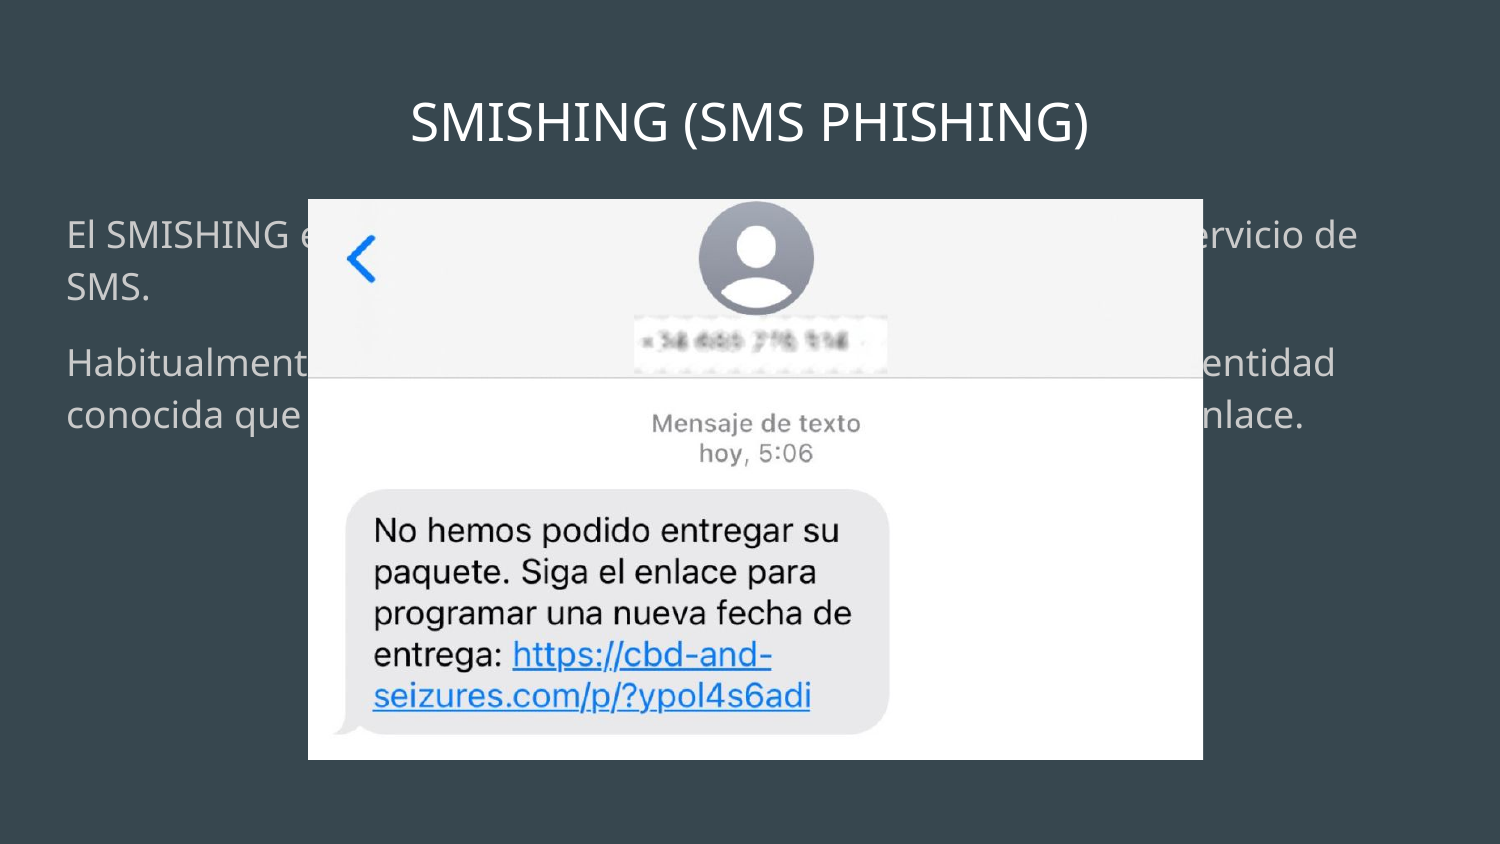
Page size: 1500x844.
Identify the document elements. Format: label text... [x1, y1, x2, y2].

list El SMISHING es un tipo de phishing que se produce a través el servicio de SMS. Habitualmente se recibe un mensaje de texto de una empresa o entidad conocida que solicita algún tipo de información, seguido de un enlace. [51, 189, 1458, 750]
picture [307, 199, 1204, 761]
title SMISHING (SMS PHISHING) [51, 72, 1449, 167]
